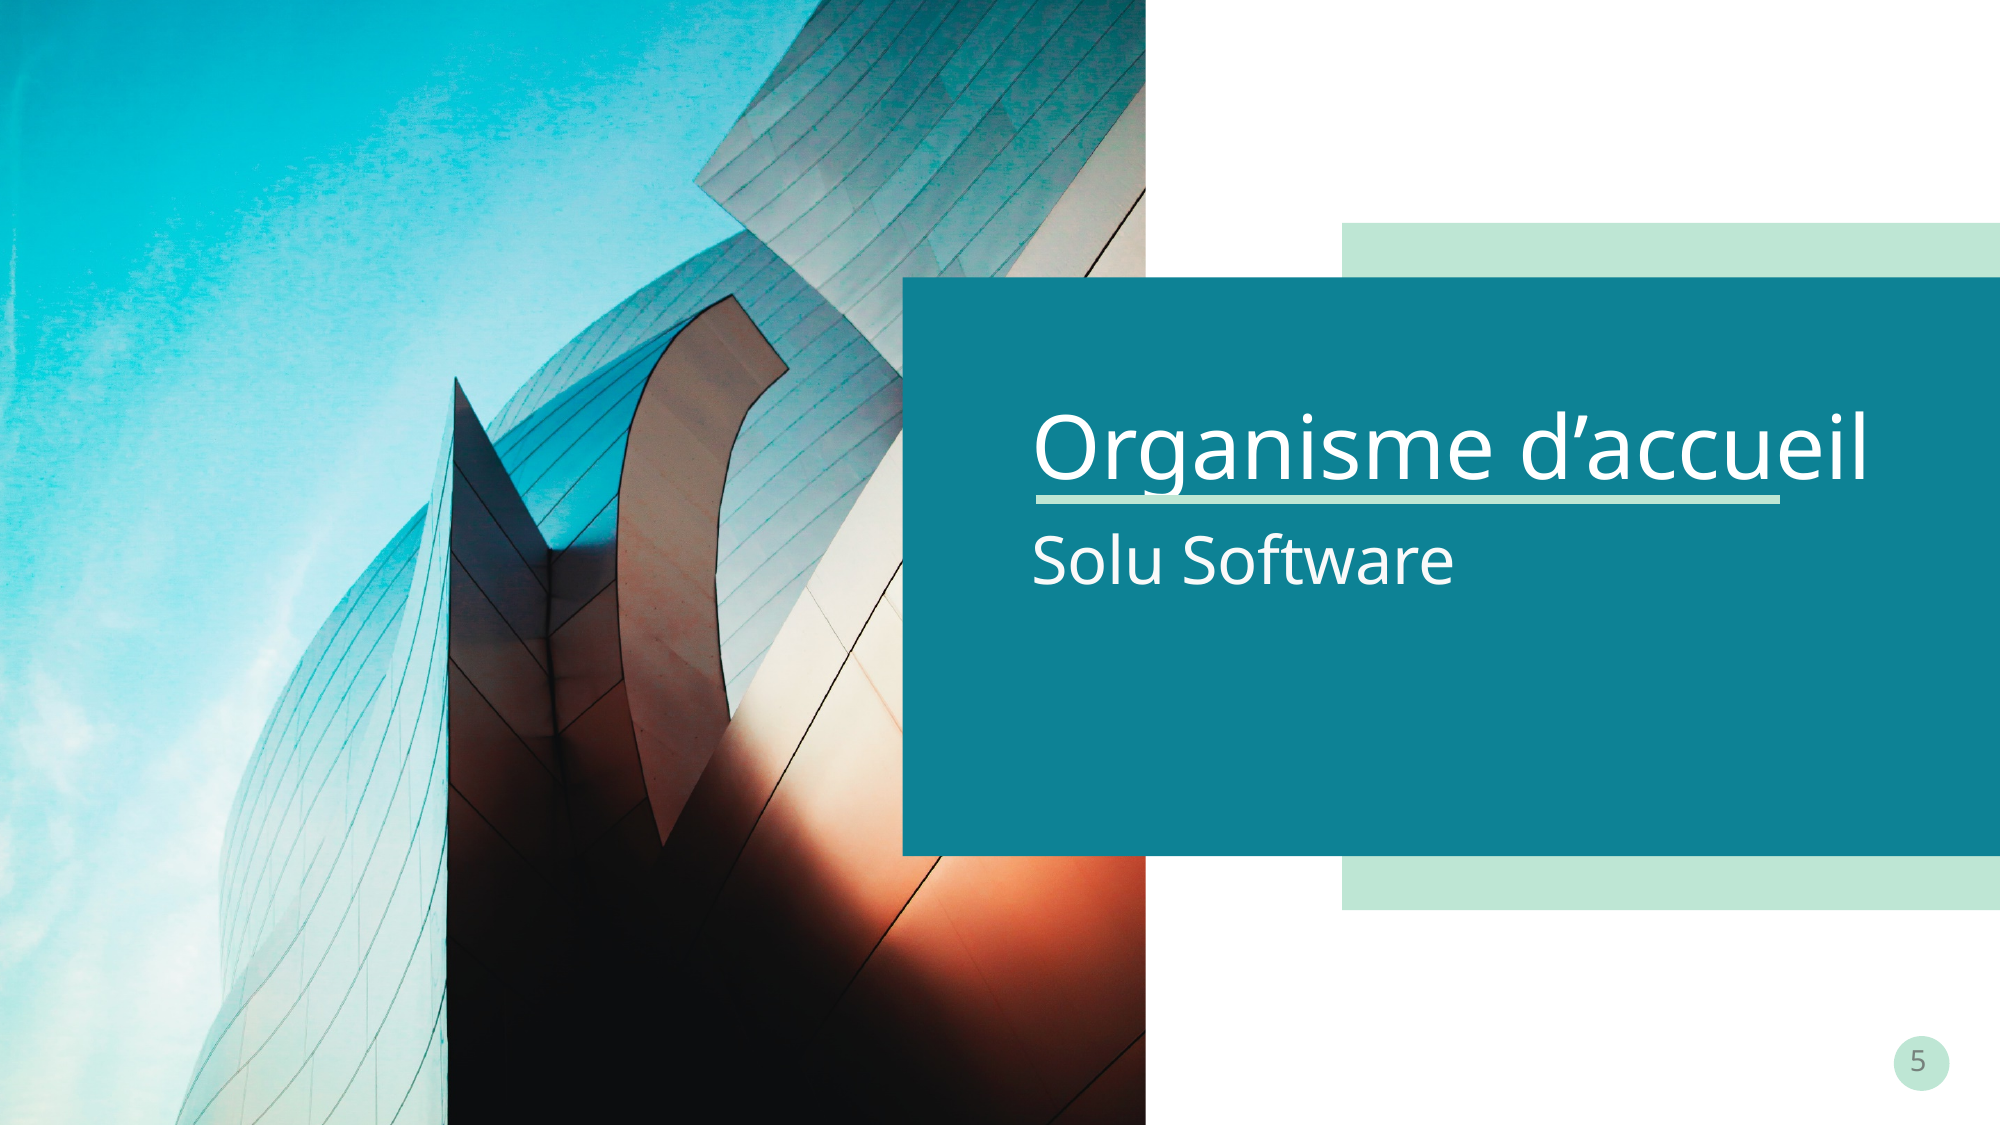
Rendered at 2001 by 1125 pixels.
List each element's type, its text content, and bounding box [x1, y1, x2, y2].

picture [0, 0, 1146, 1125]
text_box [1342, 222, 2000, 277]
text_box Solu Software [1146, 519, 1867, 783]
text_box [1146, 277, 2000, 857]
title Organisme d’accueil [1146, 382, 1910, 520]
text_box [1342, 857, 2000, 911]
